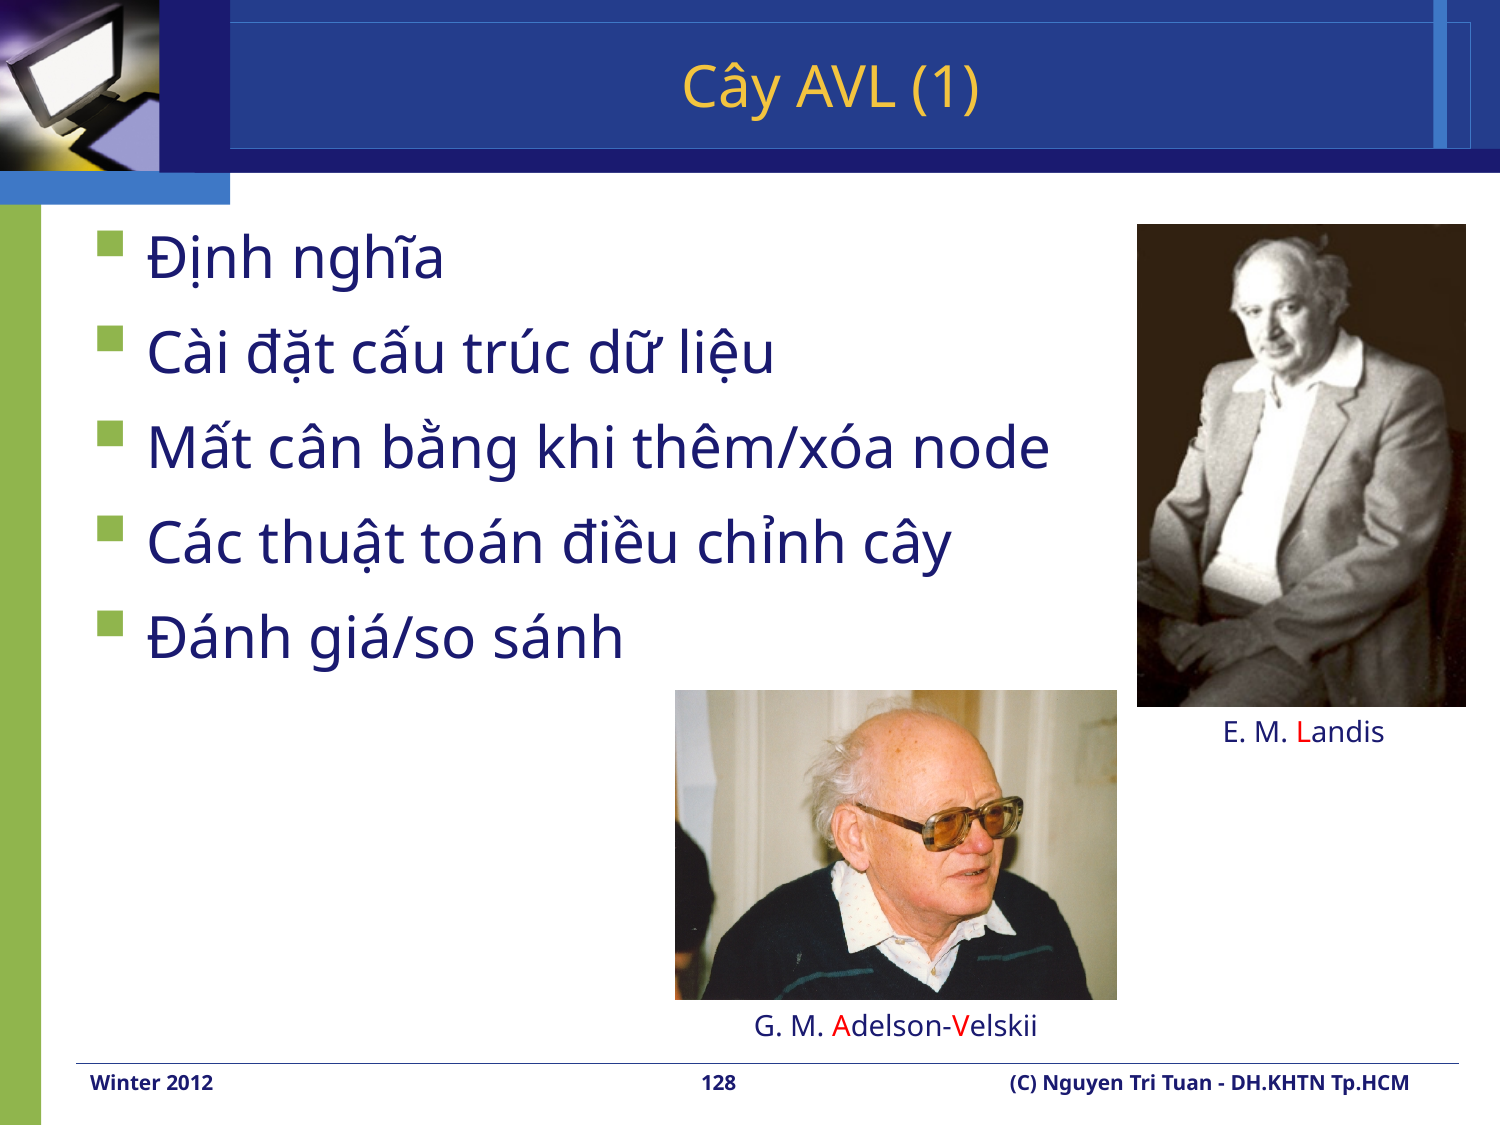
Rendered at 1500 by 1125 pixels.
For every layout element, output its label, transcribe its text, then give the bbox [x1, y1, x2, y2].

slide_number Winter 2012 [74, 1062, 426, 1125]
footer (C) Nguyen Tri Tuan - DH.KHTN Tp.HCM [887, 1062, 1426, 1125]
text_box G. M. Adelson-Velskii [674, 1009, 1117, 1050]
text_box E. M. Landis [1141, 713, 1466, 756]
title Cây AVL (1) [225, 38, 1438, 131]
picture [674, 690, 1118, 1001]
list Định nghĩa Cài đặt cấu trúc dữ liệu Mất cân bằng khi thêm/xóa node Các thuật toán điều chỉnh cây Đánh giá/so sánh [75, 212, 1425, 1074]
picture [0, 0, 159, 171]
picture [1137, 224, 1466, 707]
slide_number 128 [599, 1074, 838, 1125]
